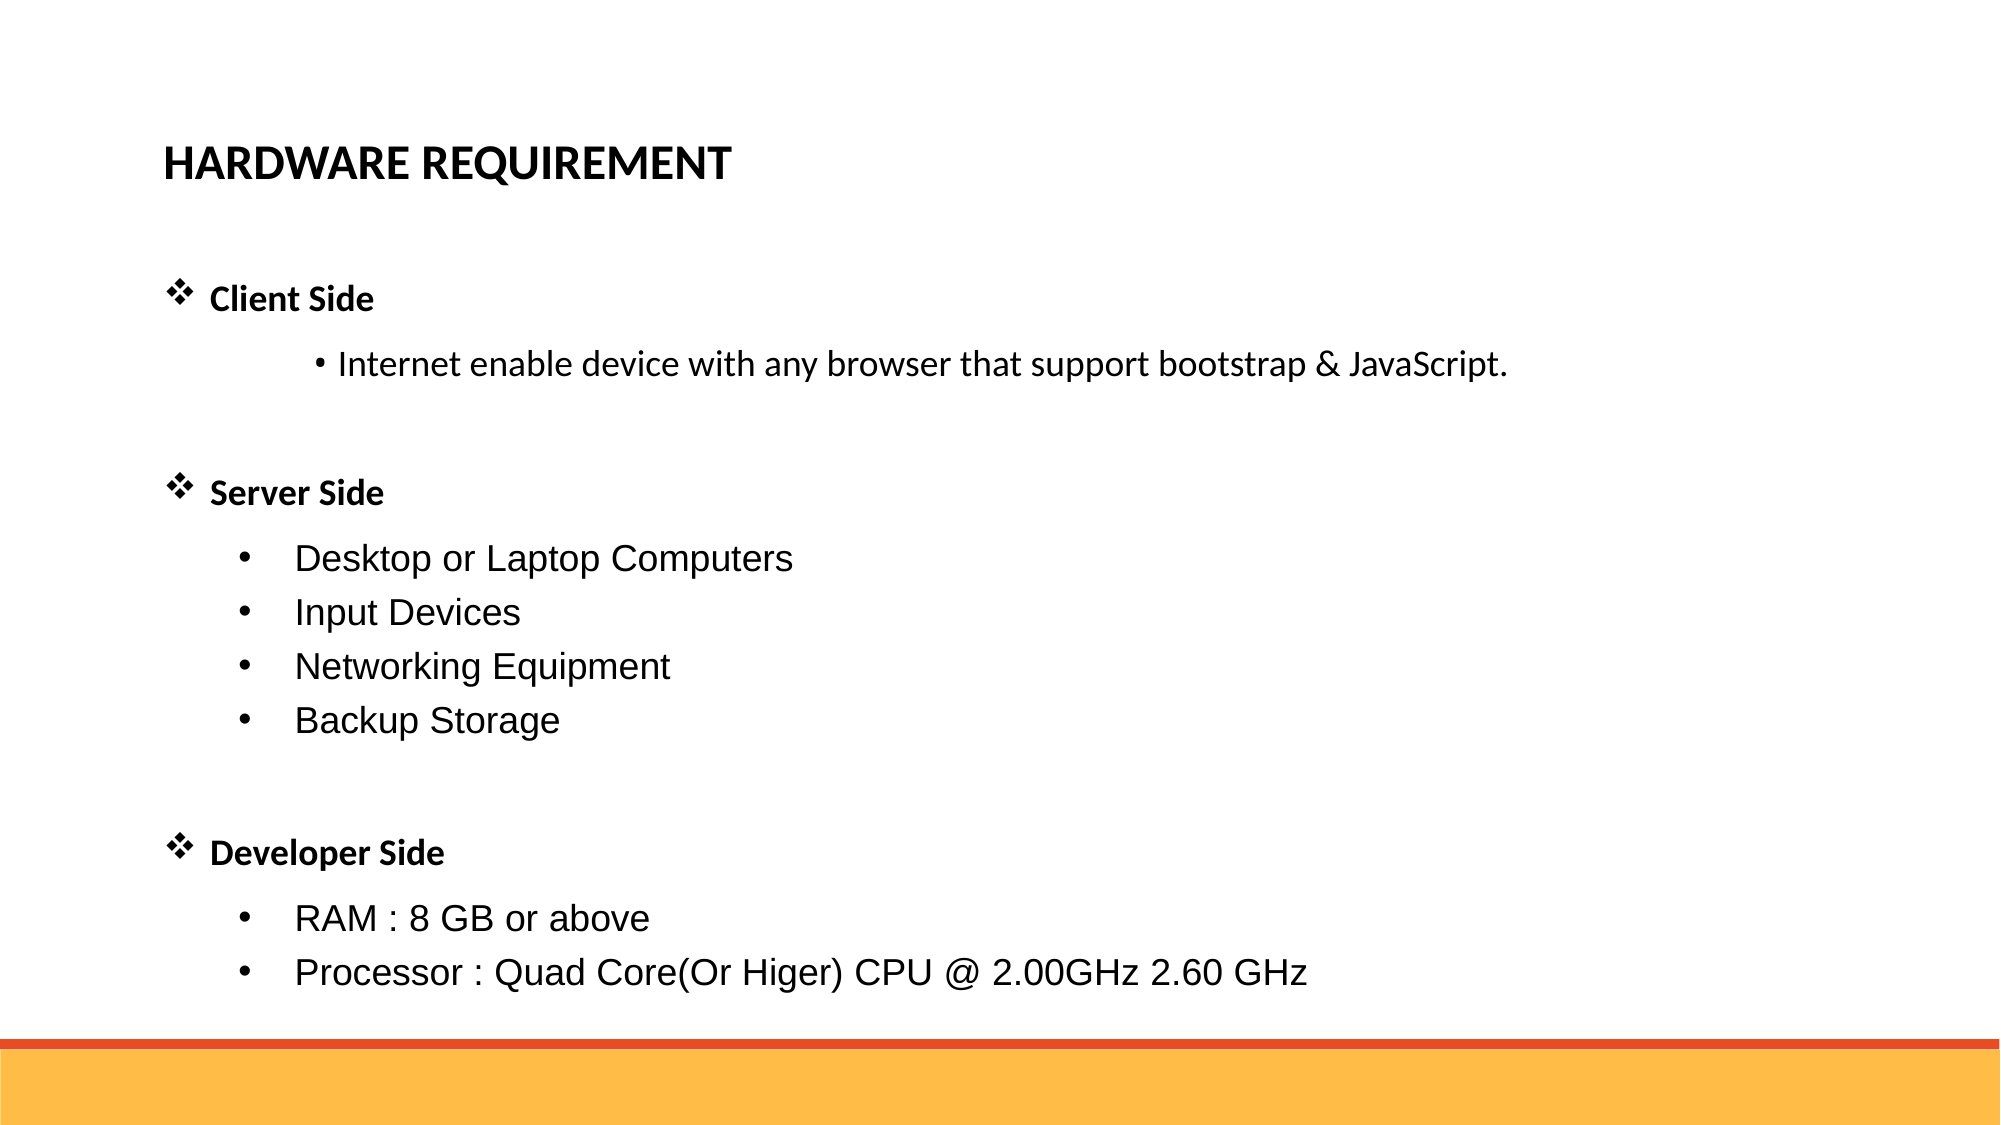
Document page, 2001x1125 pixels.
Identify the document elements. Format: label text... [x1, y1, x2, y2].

text_box HARDWARE REQUIREMENT Client Side • Internet enable device with any browser that support bootstrap & JavaScript. Server Side Desktop or Laptop Computers Input Devices Networking Equipment Backup Storage Developer Side RAM : 8 GB or above Processor : Quad Core(Or Higer) CPU @ 2.00GHz 2.60 GHz [148, 118, 1875, 1125]
